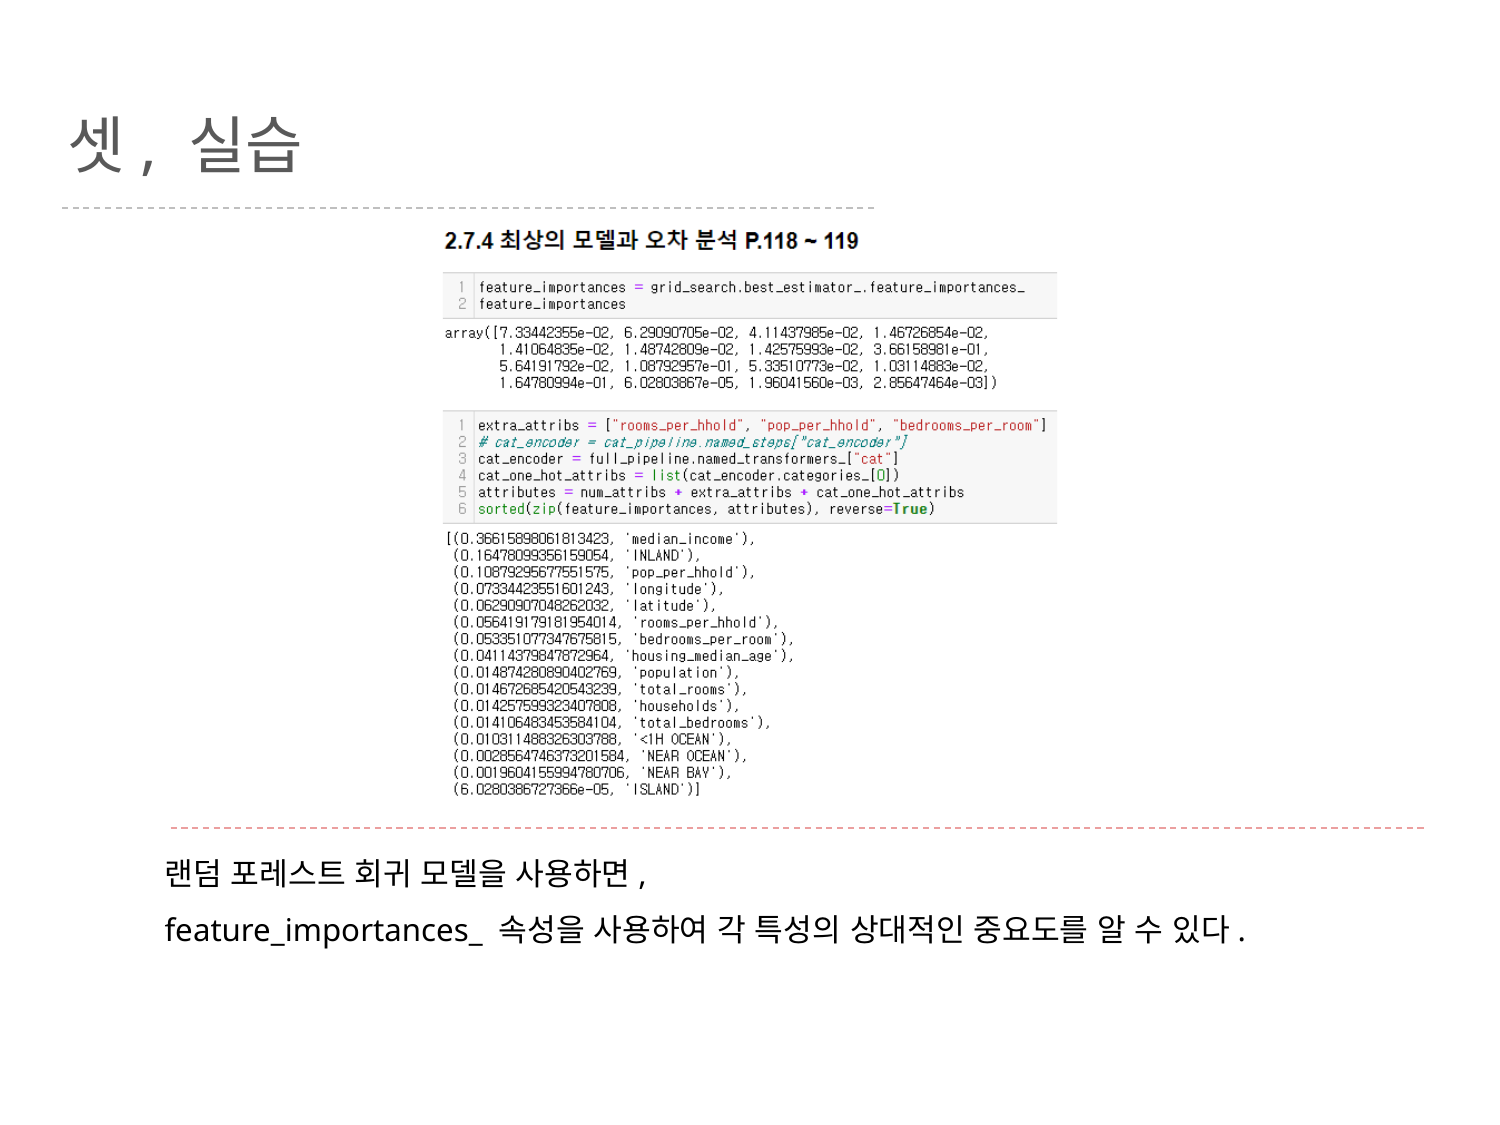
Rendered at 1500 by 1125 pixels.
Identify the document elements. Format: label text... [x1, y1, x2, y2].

picture [442, 217, 1058, 808]
text_box 랜덤 포레스트 회귀 모델을 사용하면, feature_importances_ 속성을 사용하여 각 특성의 상대적인 중요도를 알 수 있다. [149, 828, 1447, 956]
text_box 셋, 실습 [53, 98, 1193, 189]
